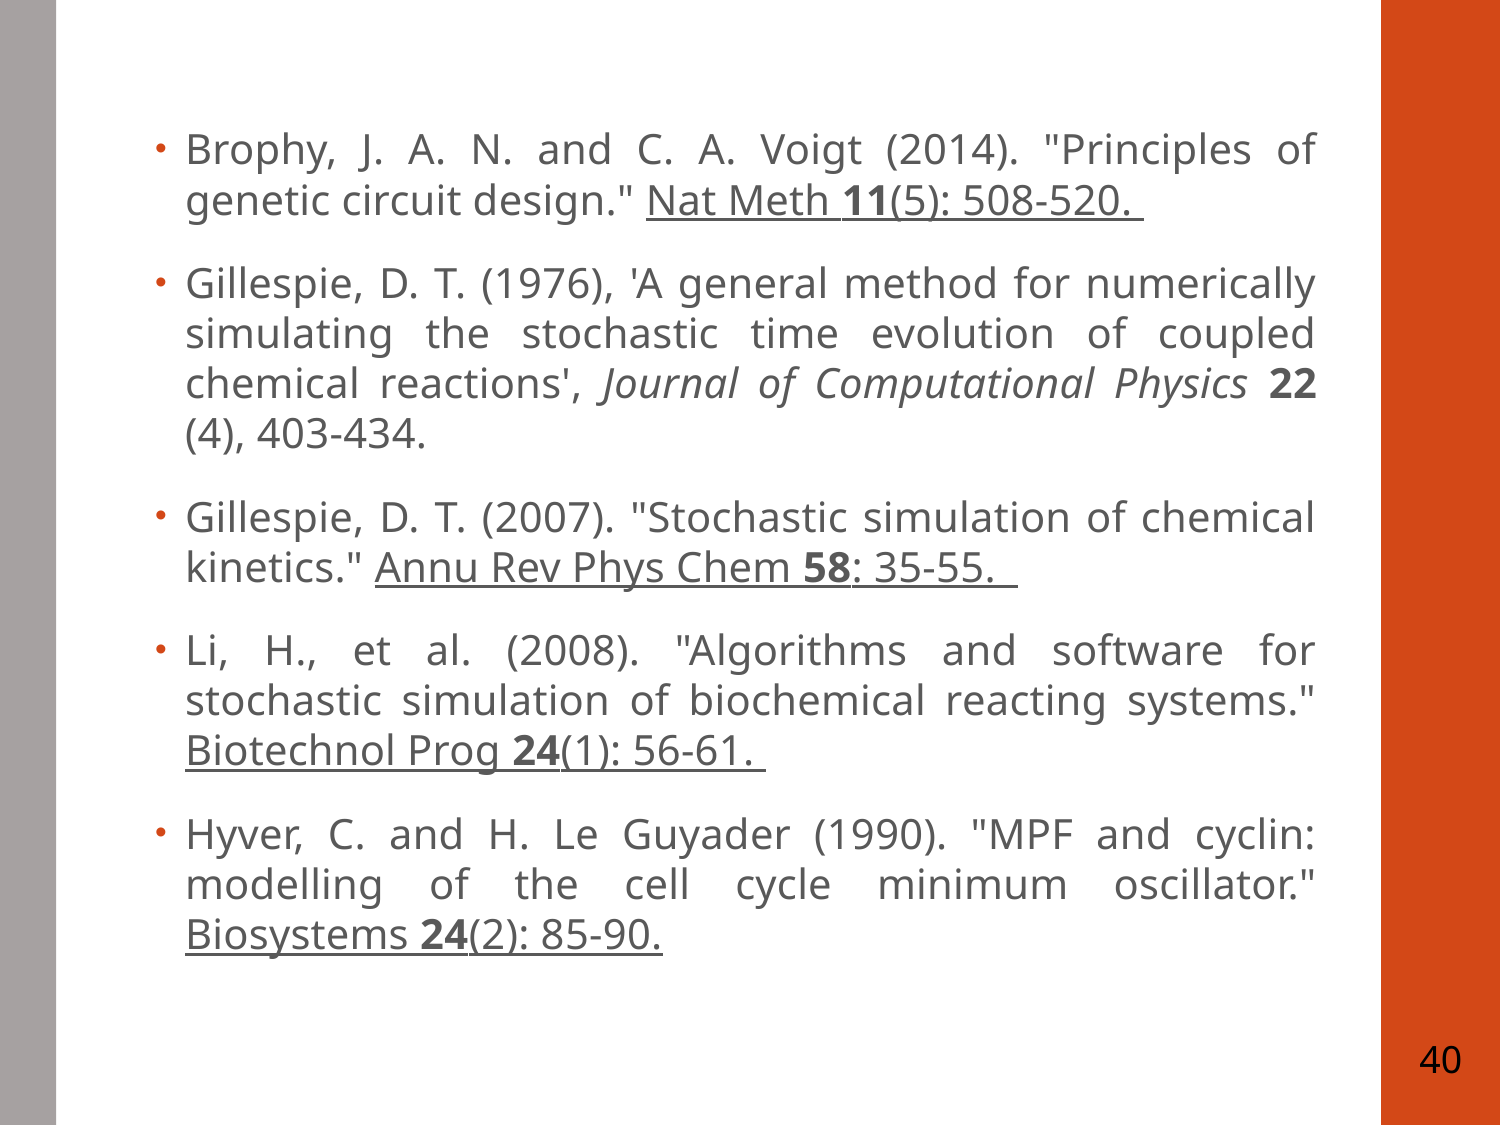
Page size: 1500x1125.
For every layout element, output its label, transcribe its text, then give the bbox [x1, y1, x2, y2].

slide_number 40 [1384, 1012, 1498, 1110]
list Brophy, J. A. N. and C. A. Voigt (2014). "Principles of genetic circuit design." Nat Meth 11(5): 508-520. Gillespie, D. T. (1976), 'A general method for numerically simulating the stochastic time evolution of coupled chemical reactions', Journal of Computational Physics 22 (4), 403-434. Gillespie, D. T. (2007). "Stochastic simulation of chemical kinetics." Annu Rev Phys Chem 58: 35-55. Li, H., et al. (2008). "Algorithms and software for stochastic simulation of biochemical reacting systems." Biotechnol Prog 24(1): 56-61. Hyver, C. and H. Le Guyader (1990). "MPF and cyclin: modelling of the cell cycle minimum oscillator." Biosystems 24(2): 85-90. [140, 115, 1333, 1013]
